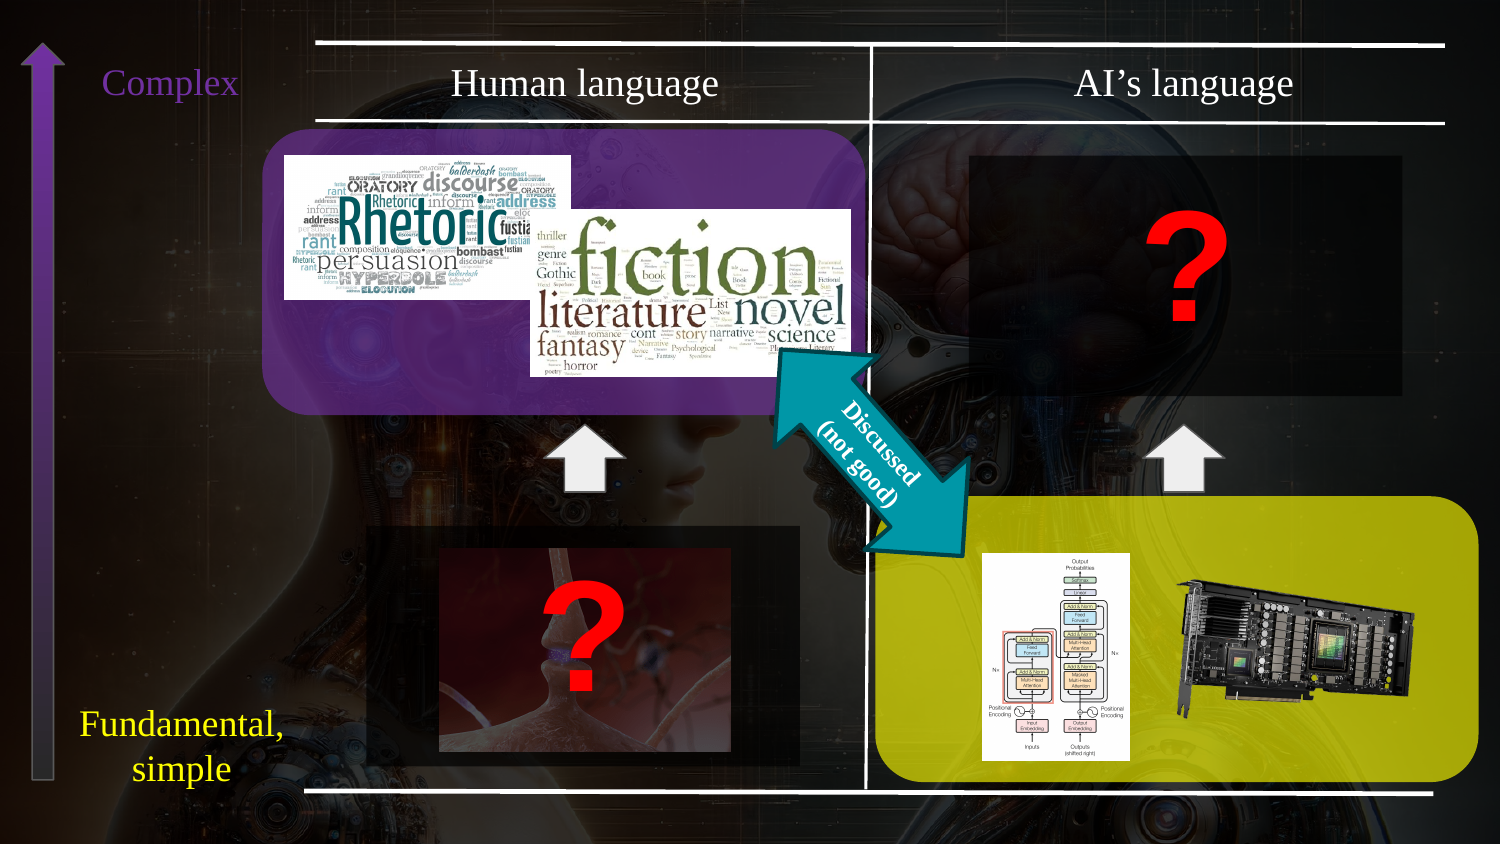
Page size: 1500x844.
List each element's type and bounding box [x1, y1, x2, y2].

text_box [303, 790, 861, 794]
text_box [315, 120, 860, 124]
picture [0, 0, 1500, 844]
text_box [876, 120, 1446, 124]
text_box [875, 790, 1434, 794]
text_box [869, 42, 1446, 46]
text_box [315, 42, 867, 46]
text_box [865, 43, 872, 790]
